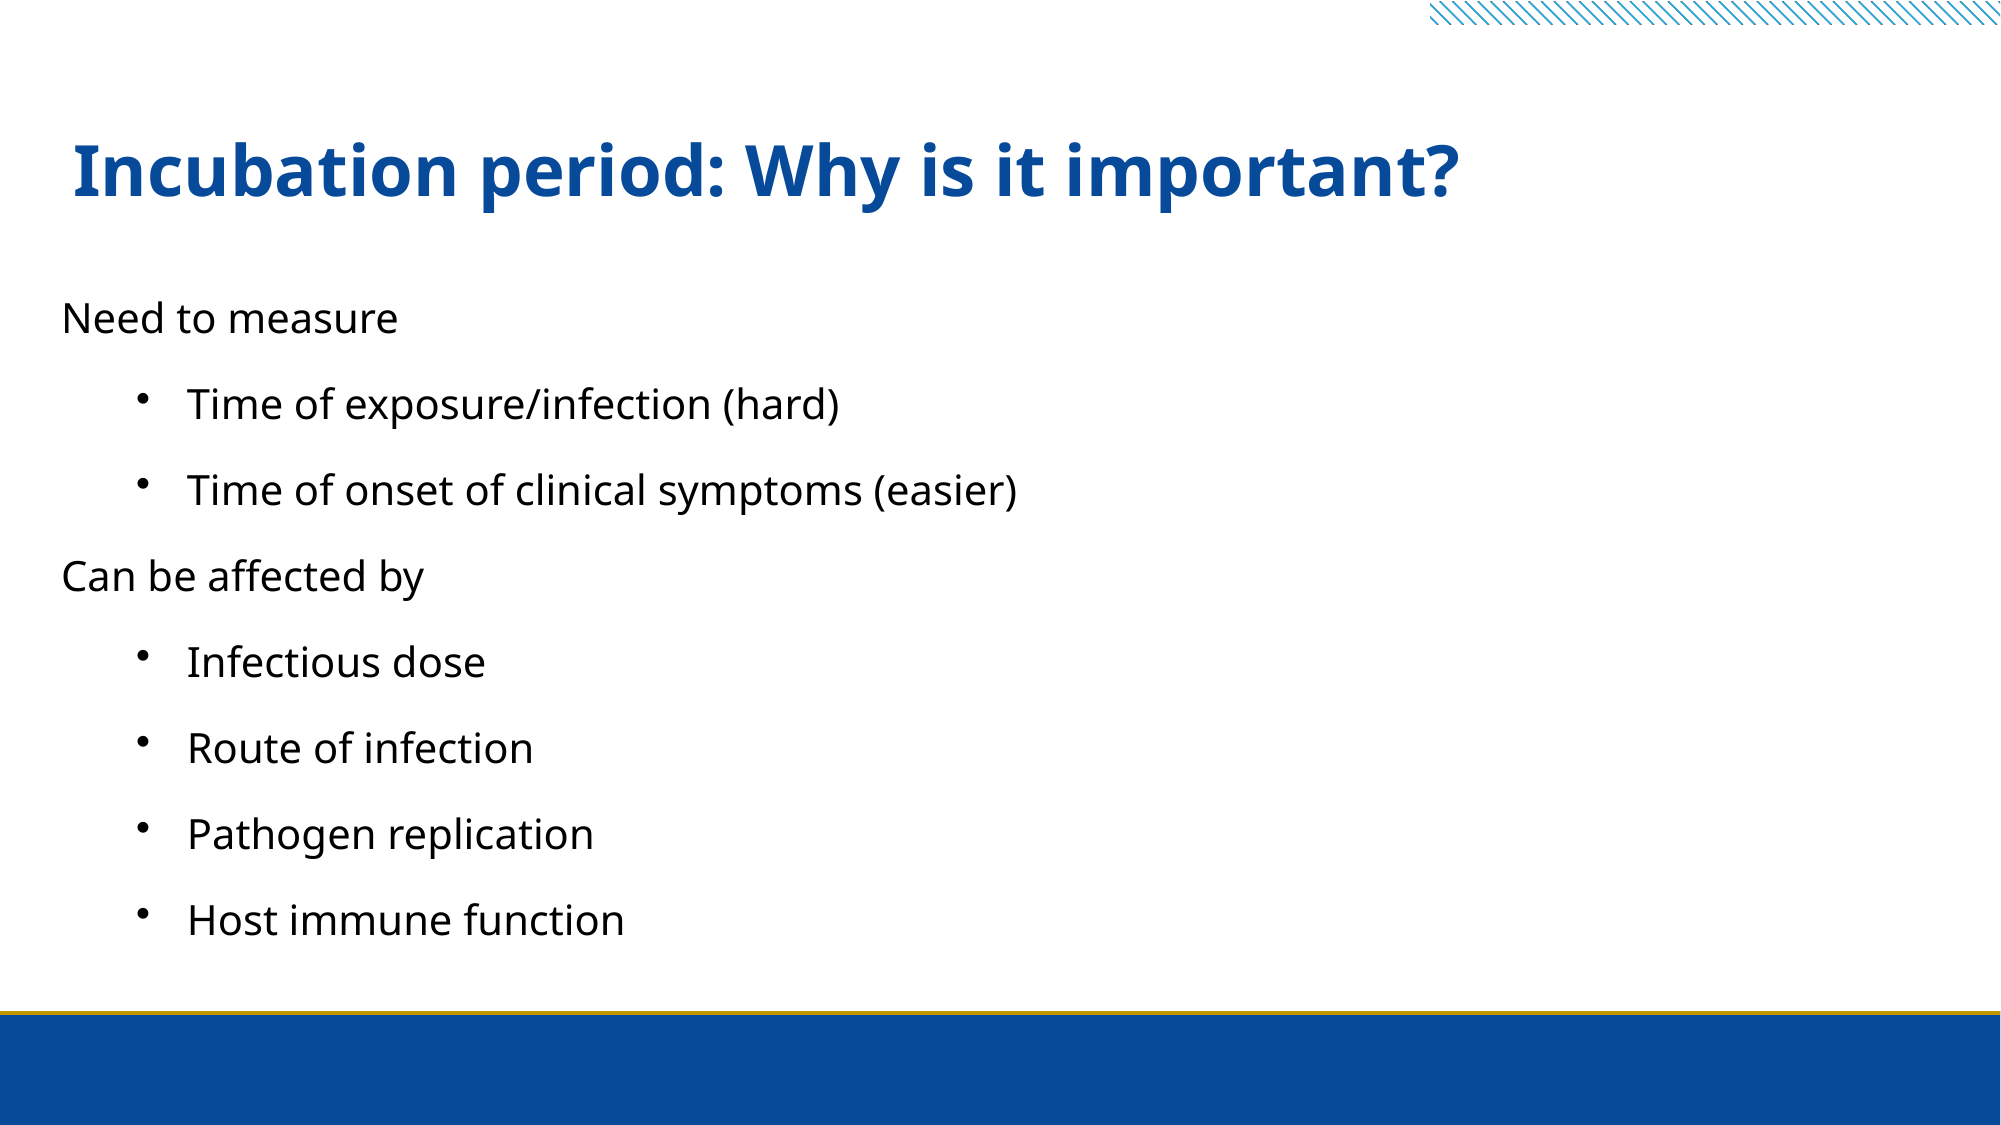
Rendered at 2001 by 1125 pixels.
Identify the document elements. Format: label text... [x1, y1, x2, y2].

title Incubation period: Why is it important? [58, 59, 1536, 278]
list Need to measure Time of exposure/infection (hard) Time of onset of clinical symptoms (easier) Can be affected by Infectious dose Route of infection Pathogen replication Host immune function [60, 276, 1654, 995]
